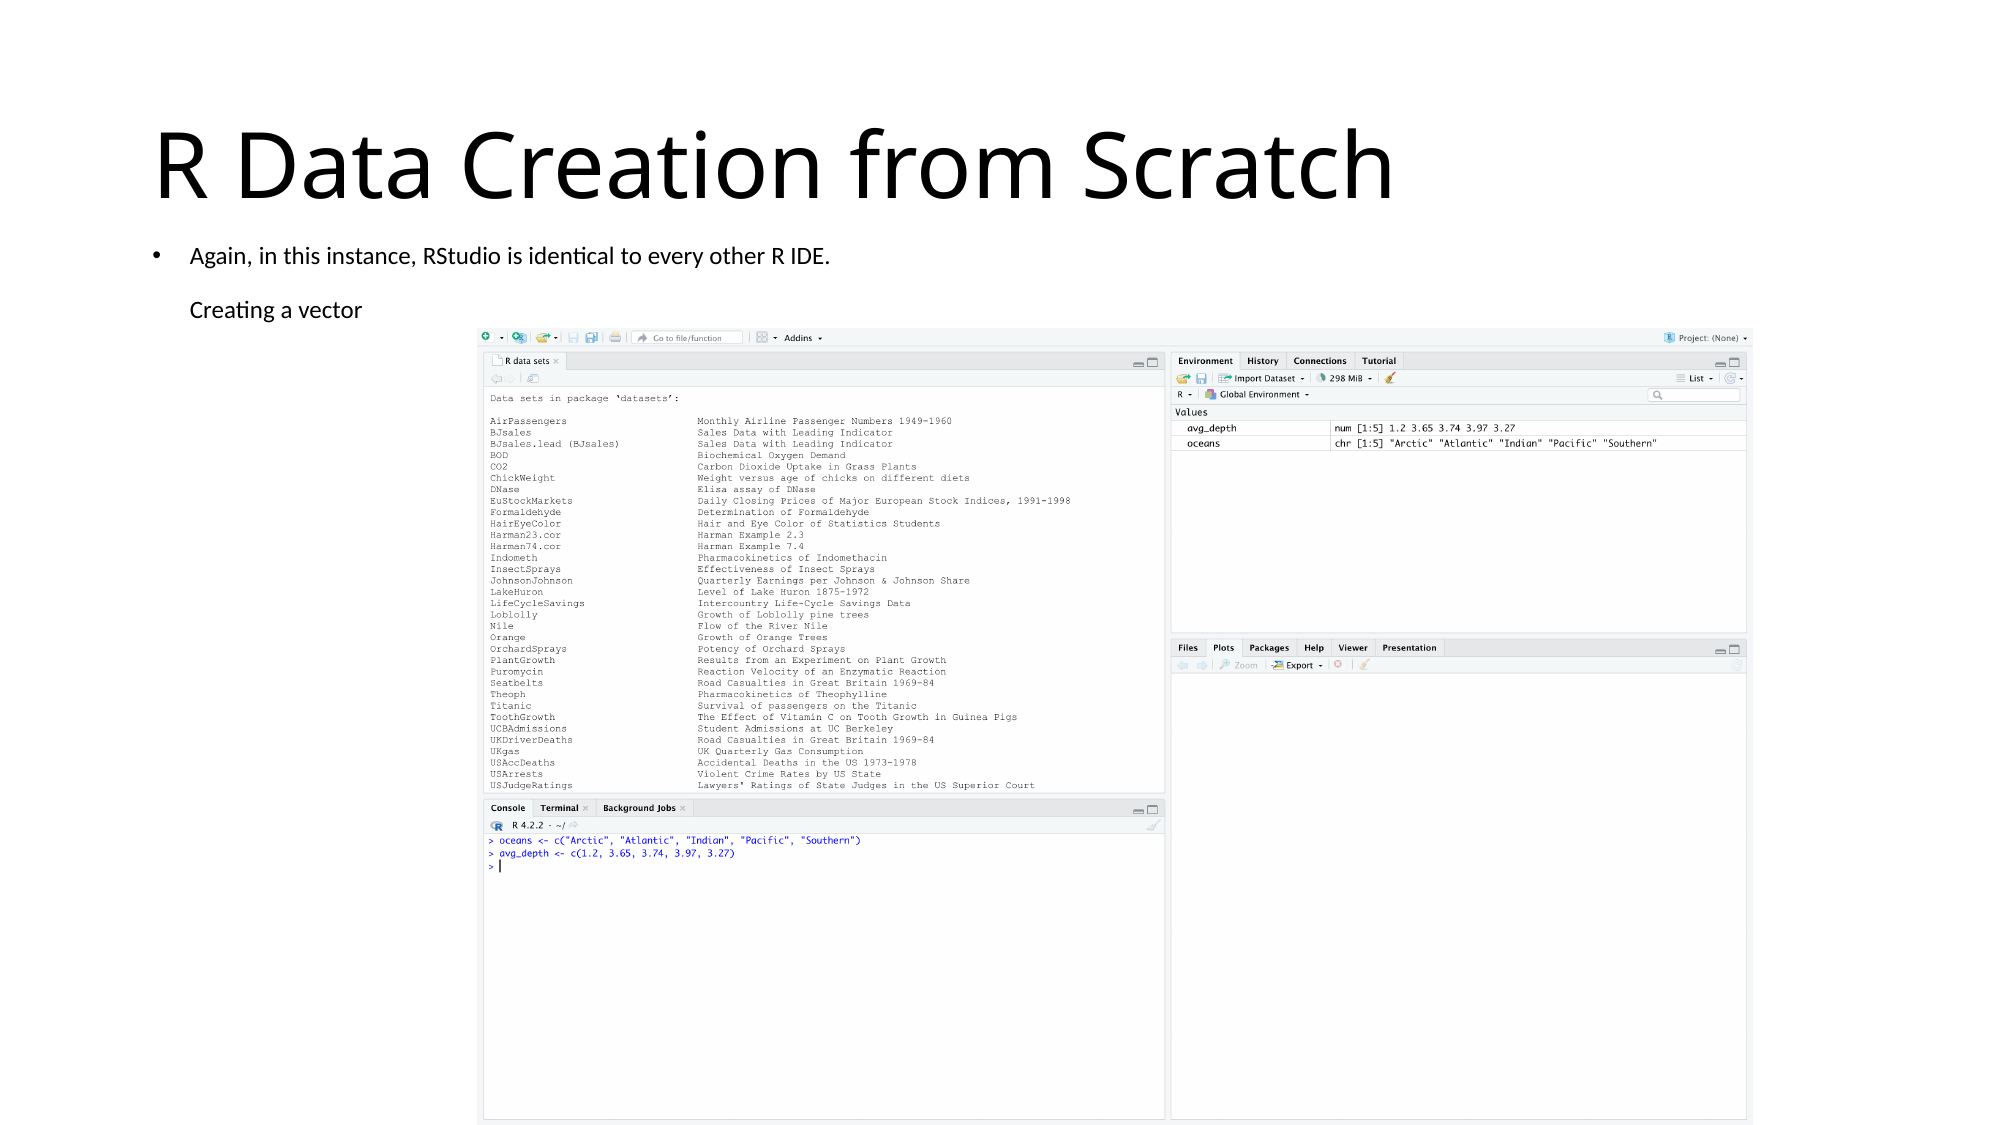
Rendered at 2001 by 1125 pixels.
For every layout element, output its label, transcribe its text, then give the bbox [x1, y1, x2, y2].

title R Data Creation from Scratch [137, 59, 1863, 235]
picture [477, 328, 1753, 1125]
list Again, in this instance, RStudio is identical to every other R IDE. Creating a vector [137, 235, 1863, 950]
